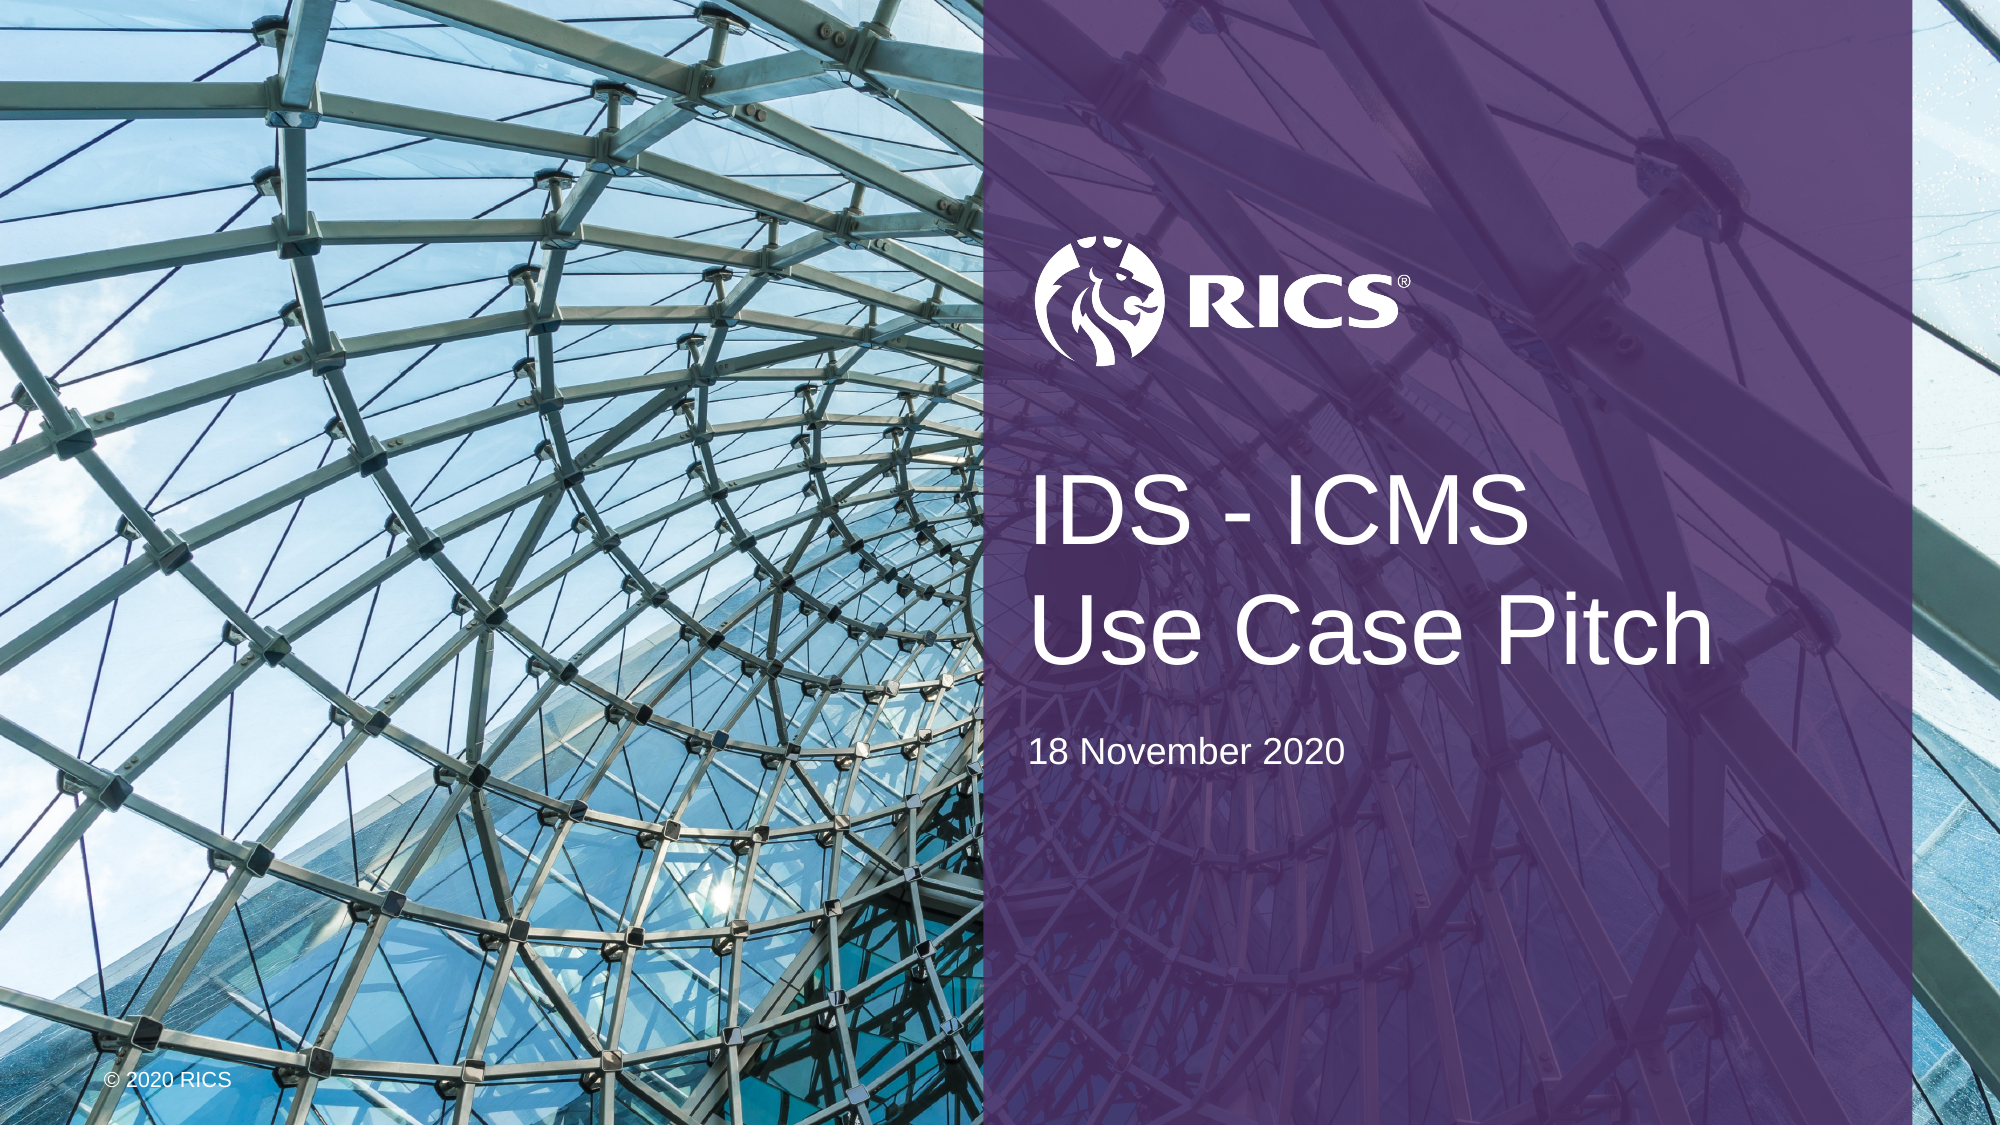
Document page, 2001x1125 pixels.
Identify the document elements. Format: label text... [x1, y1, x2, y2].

list 18 November 2020 [1027, 708, 1855, 957]
picture [0, 0, 983, 1125]
picture [1913, 0, 2000, 1125]
list IDS - ICMS Use Case Pitch [1027, 444, 1855, 708]
picture [1027, 224, 1418, 378]
